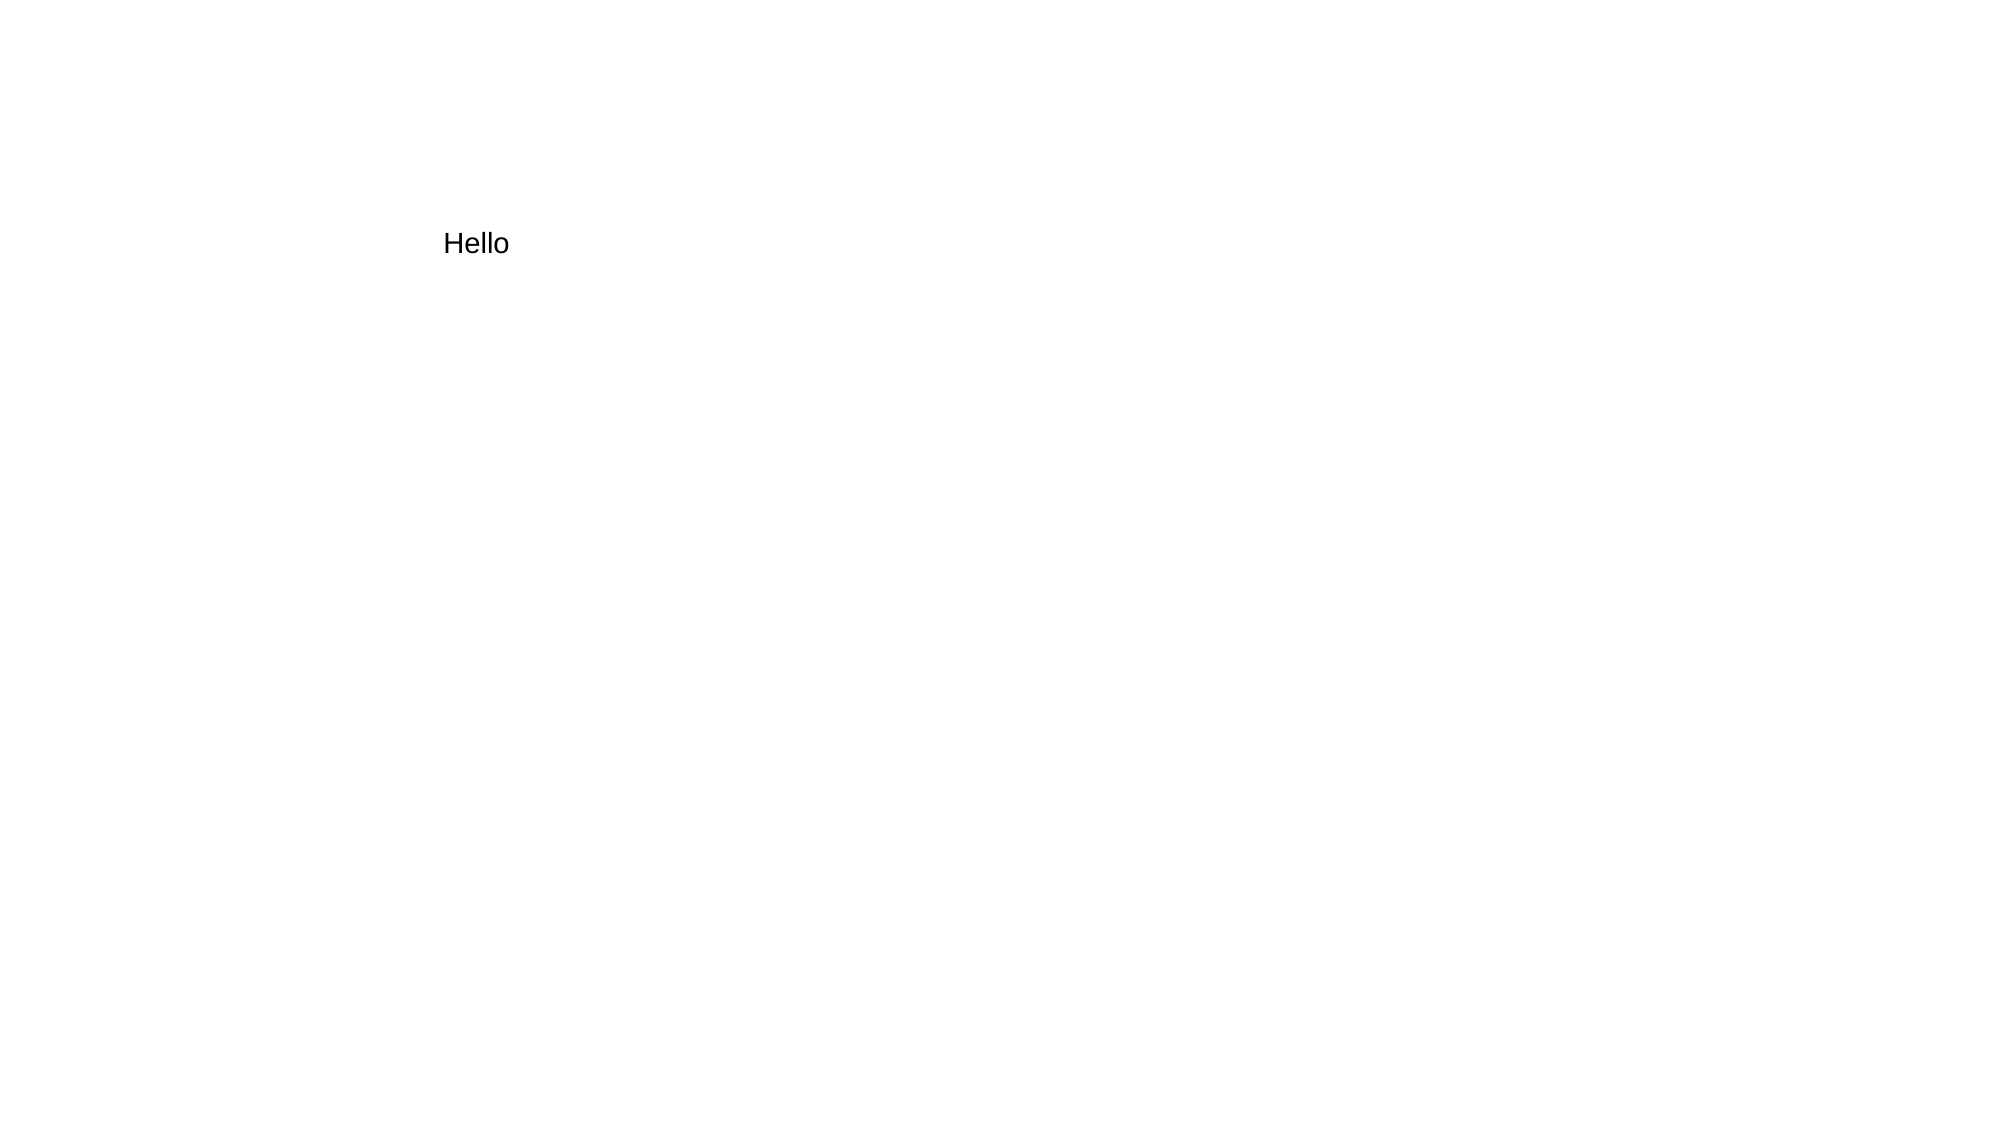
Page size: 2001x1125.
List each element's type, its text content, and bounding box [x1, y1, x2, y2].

text_box Hello [428, 217, 1313, 267]
